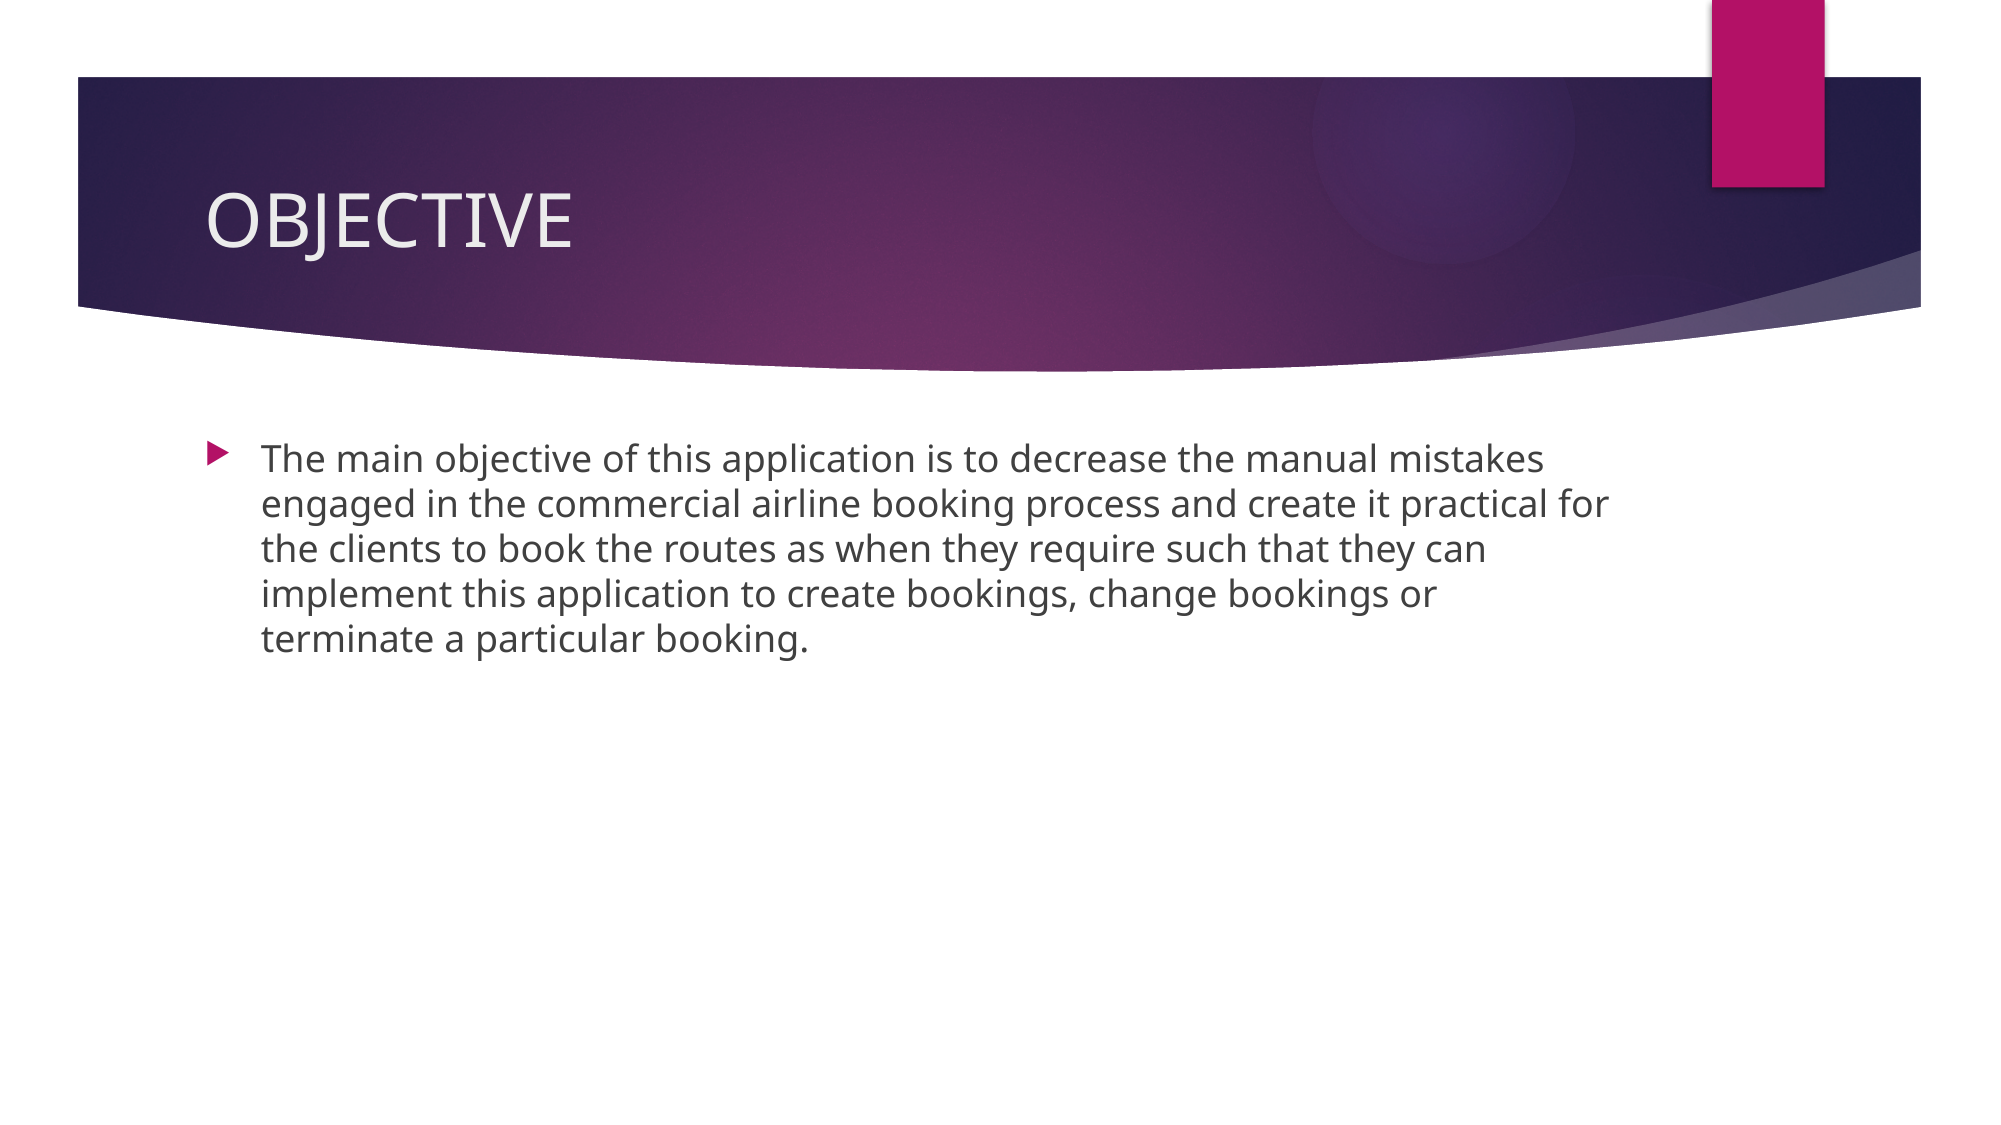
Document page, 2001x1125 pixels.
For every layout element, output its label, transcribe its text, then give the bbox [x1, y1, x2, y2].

title OBJECTIVE [189, 159, 1627, 276]
list The main objective of this application is to decrease the manual mistakes engaged in the commercial airline booking process and create it practical for the clients to book the routes as when they require such that they can implement this application to create bookings, change bookings or terminate a particular booking. [189, 426, 1638, 988]
